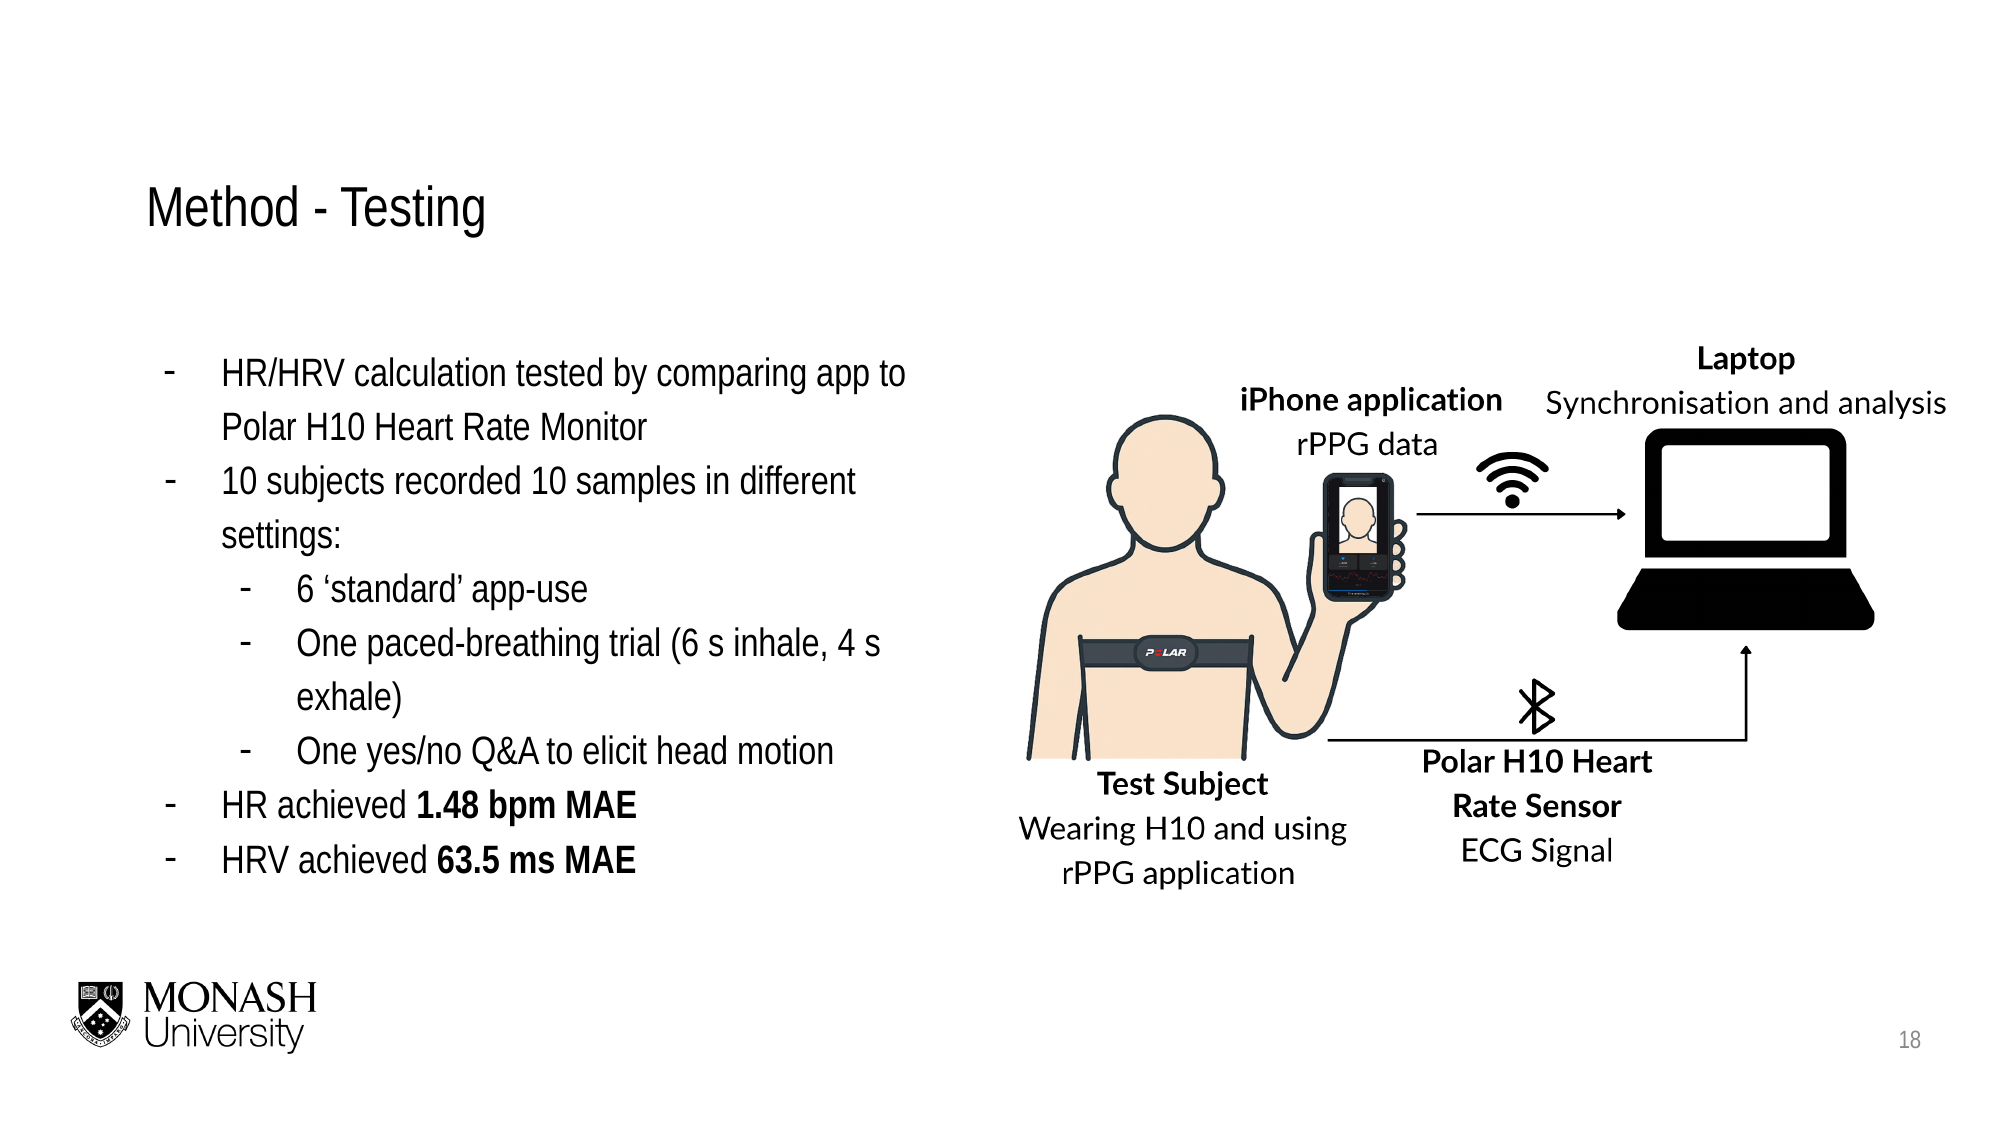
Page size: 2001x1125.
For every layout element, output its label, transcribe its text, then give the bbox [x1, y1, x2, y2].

title Method - Testing [146, 178, 1060, 277]
slide_number ‹#› [1802, 1008, 1922, 1069]
list HR/HRV calculation tested by comparing app to Polar H10 Heart Rate Monitor 10 subjects recorded 10 samples in different settings: 6 ‘standard’ app-use One paced-breathing trial (6 s inhale, 4 s exhale) One yes/no Q&A to elicit head motion HR achieved 1.48 bpm MAE HRV achieved 63.5 ms MAE [146, 340, 984, 943]
picture [1013, 339, 1981, 890]
picture [41, 952, 345, 1083]
